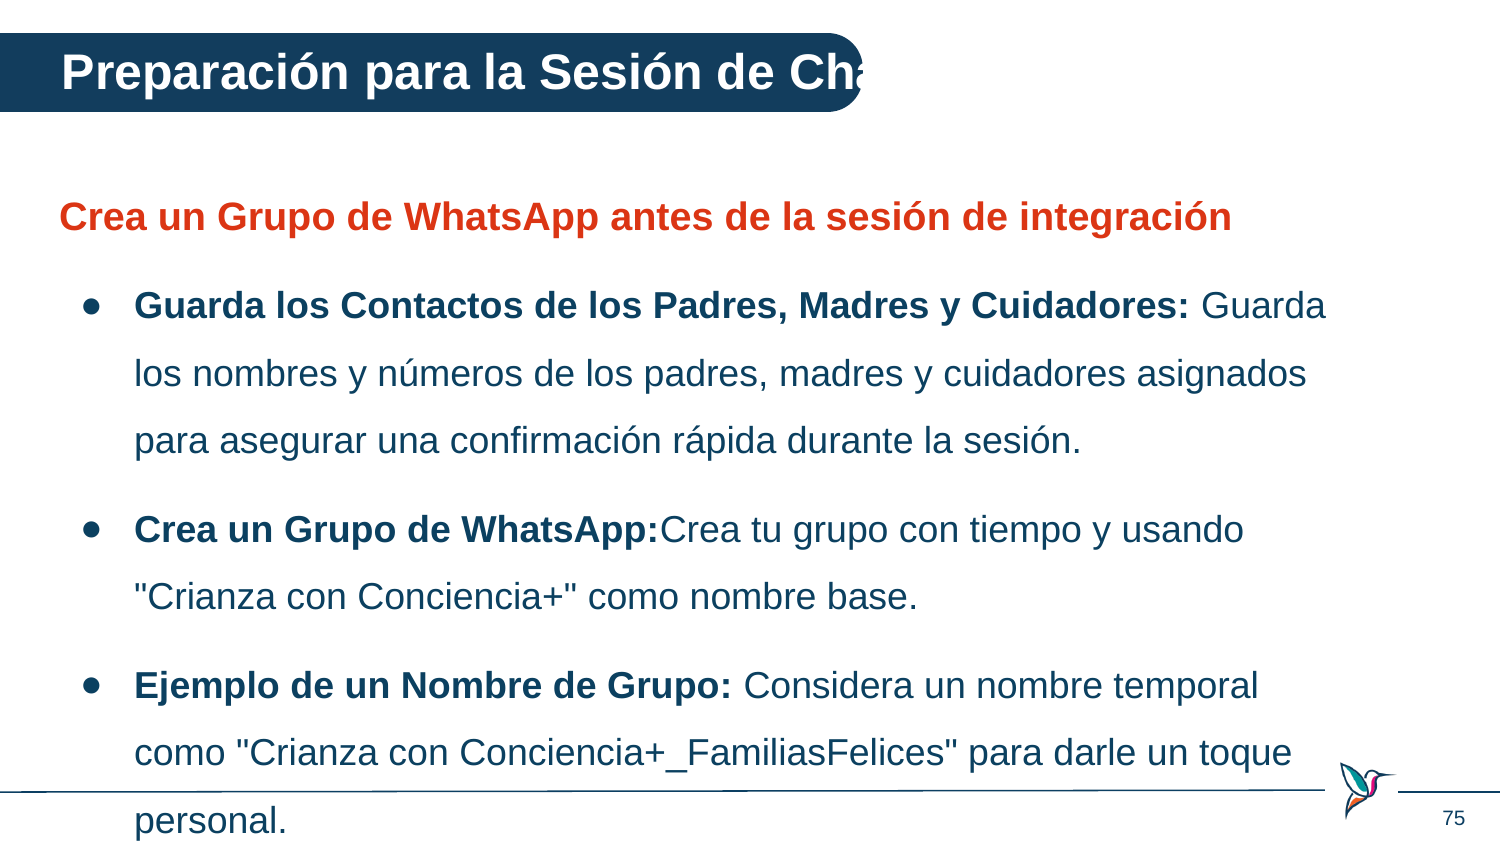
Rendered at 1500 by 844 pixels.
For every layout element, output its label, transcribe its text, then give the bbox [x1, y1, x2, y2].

text_box [0, 33, 844, 112]
text_box Crea un Grupo de WhatsApp antes de la sesión de integración Guarda los Contactos de los Padres, Madres y Cuidadores: Guarda los nombres y números de los padres, madres y cuidadores asignados para asegurar una confirmación rápida durante la sesión. Crea un Grupo de WhatsApp:Crea tu grupo con tiempo y usando "Crianza con Conciencia+" como nombre base. Ejemplo de un Nombre de Grupo: Considera un nombre temporal como "Crianza con Conciencia+_FamiliasFelices" para darle un toque personal. [44, 159, 1351, 844]
text_box Preparación para la Sesión de Chat [46, 32, 1135, 108]
picture [1351, 759, 1398, 823]
